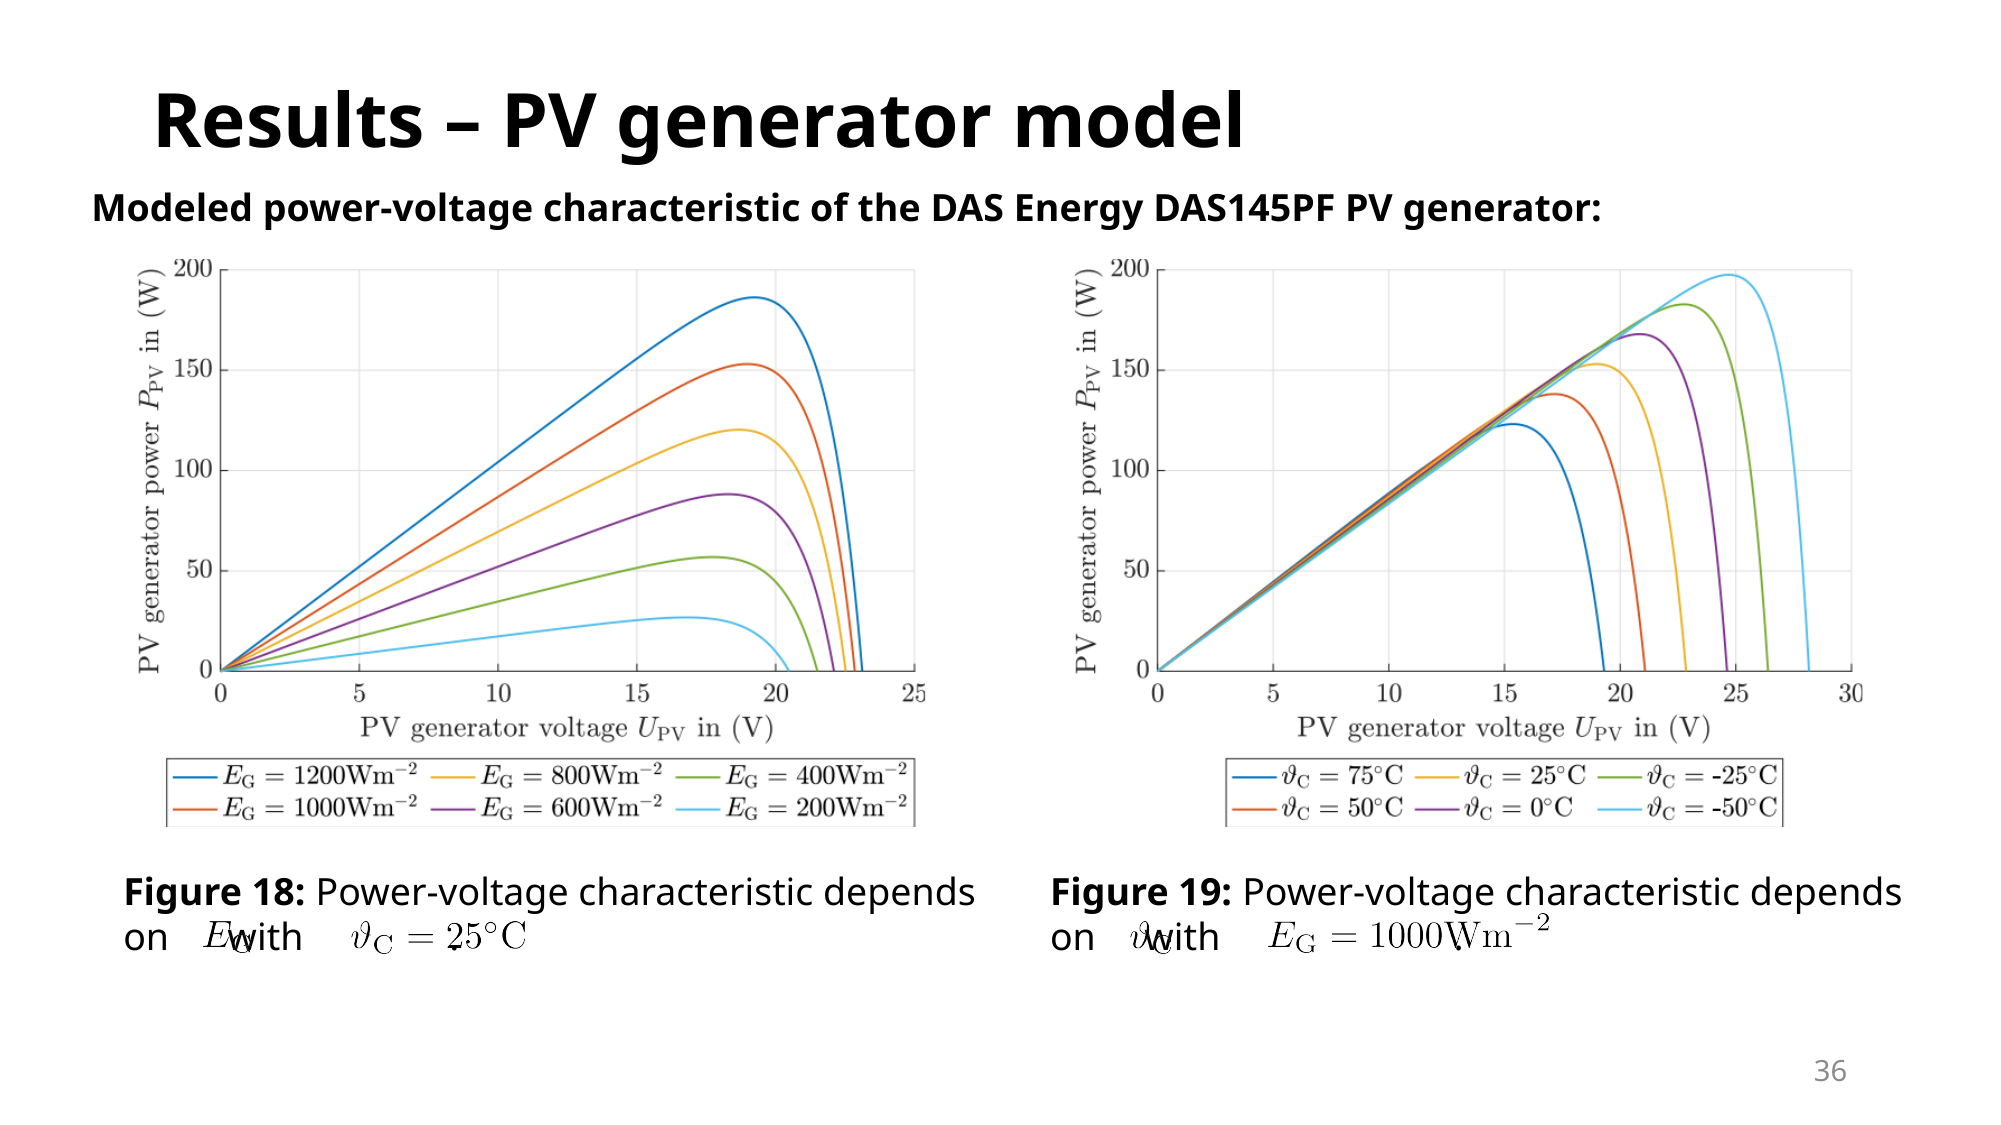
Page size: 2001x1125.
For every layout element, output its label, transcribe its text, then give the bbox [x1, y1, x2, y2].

picture [137, 258, 926, 827]
picture [1074, 258, 1863, 827]
picture [1130, 921, 1171, 954]
text_box Figure 18: Power-voltage characteristic depends on with . [108, 860, 992, 966]
picture [203, 921, 252, 953]
text_box Modeled power-voltage characteristic of the DAS Energy DAS145PF PV generator: [76, 176, 1619, 237]
slide_number 36 [1412, 1042, 1863, 1103]
picture [351, 921, 525, 954]
title Results – PV generator model [137, 59, 1863, 187]
picture [1268, 913, 1549, 953]
text_box Figure 19: Power-voltage characteristic depends on with . [1035, 860, 1918, 966]
